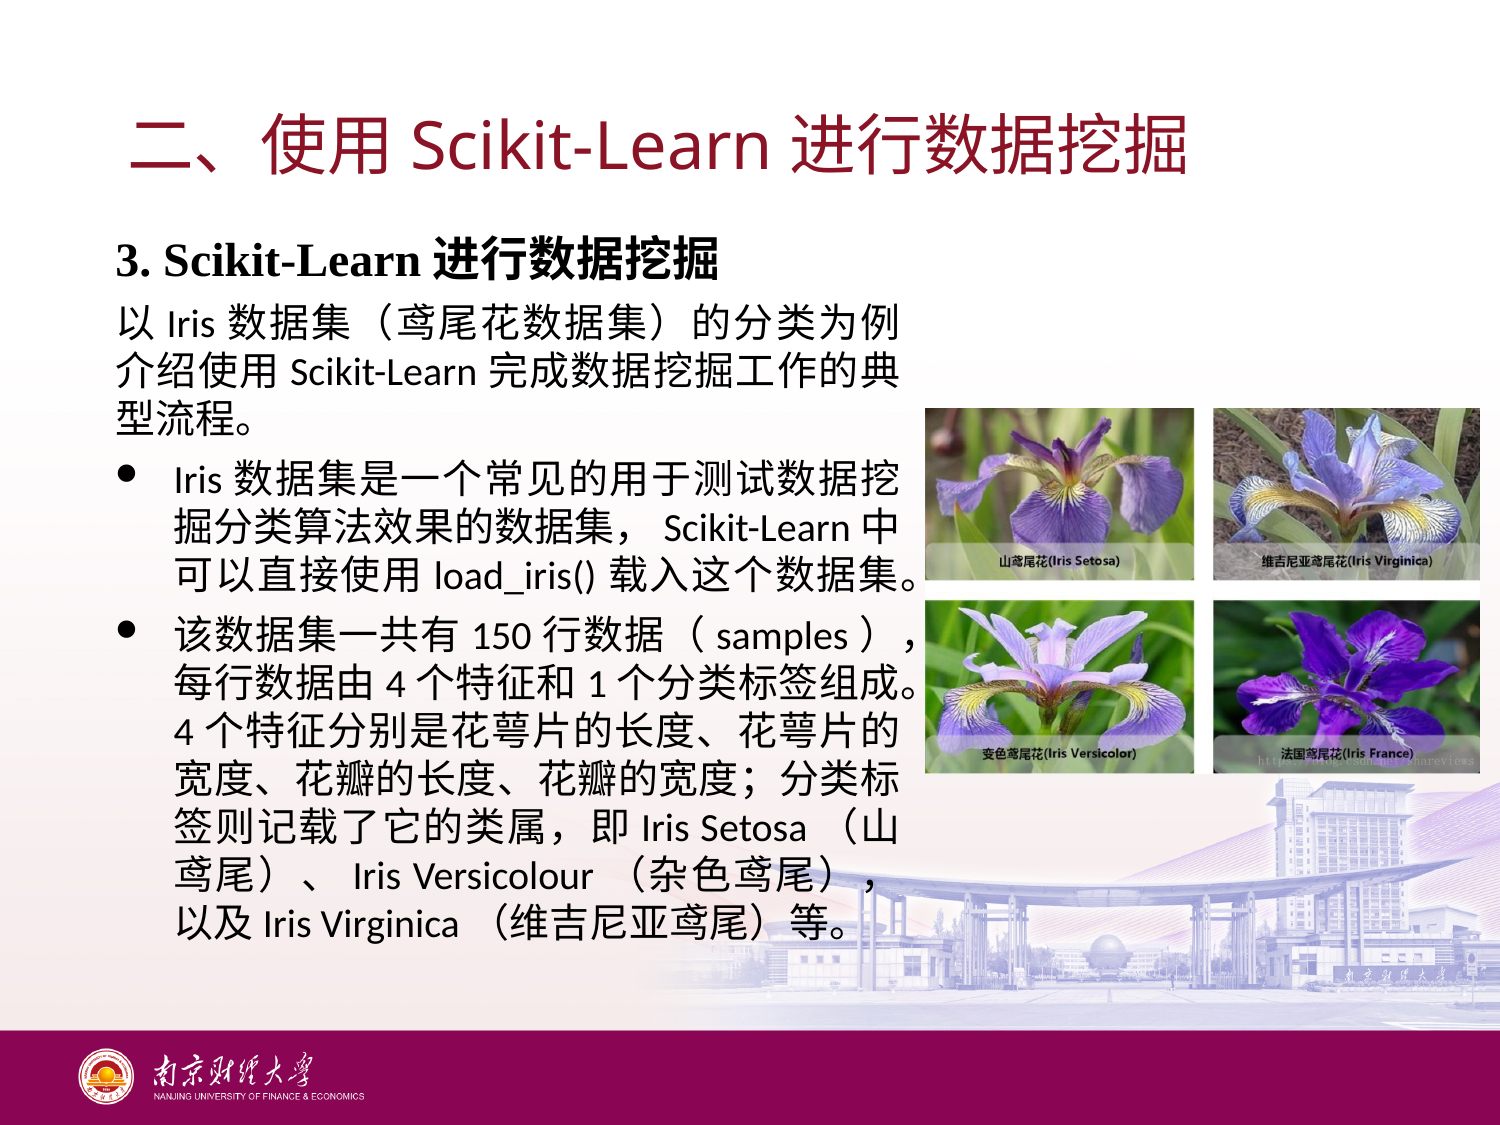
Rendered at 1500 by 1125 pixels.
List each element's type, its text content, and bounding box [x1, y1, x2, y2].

picture [0, 0, 1500, 1125]
text_box [916, 338, 1275, 698]
list 3. Scikit-Learn进行数据挖掘 以Iris数据集（鸢尾花数据集）的分类为例介绍使用Scikit-Learn完成数据挖掘工作的典型流程。 Iris数据集是一个常见的用于测试数据挖掘分类算法效果的数据集，Scikit-Learn中可以直接使用load_iris()载入这个数据集。 该数据集一共有150行数据（samples），每行数据由4个特征和1个分类标签组成。4个特征分别是花萼片的长度、花萼片的宽度、花瓣的长度、花瓣的宽度；分类标签则记载了它的类属，即Iris Setosa（山鸢尾）、Iris Versicolour（杂色鸢尾），以及Iris Virginica（维吉尼亚鸢尾）等。 [100, 231, 916, 975]
title 二、使用Scikit-Learn进行数据挖掘 [112, 66, 1376, 220]
